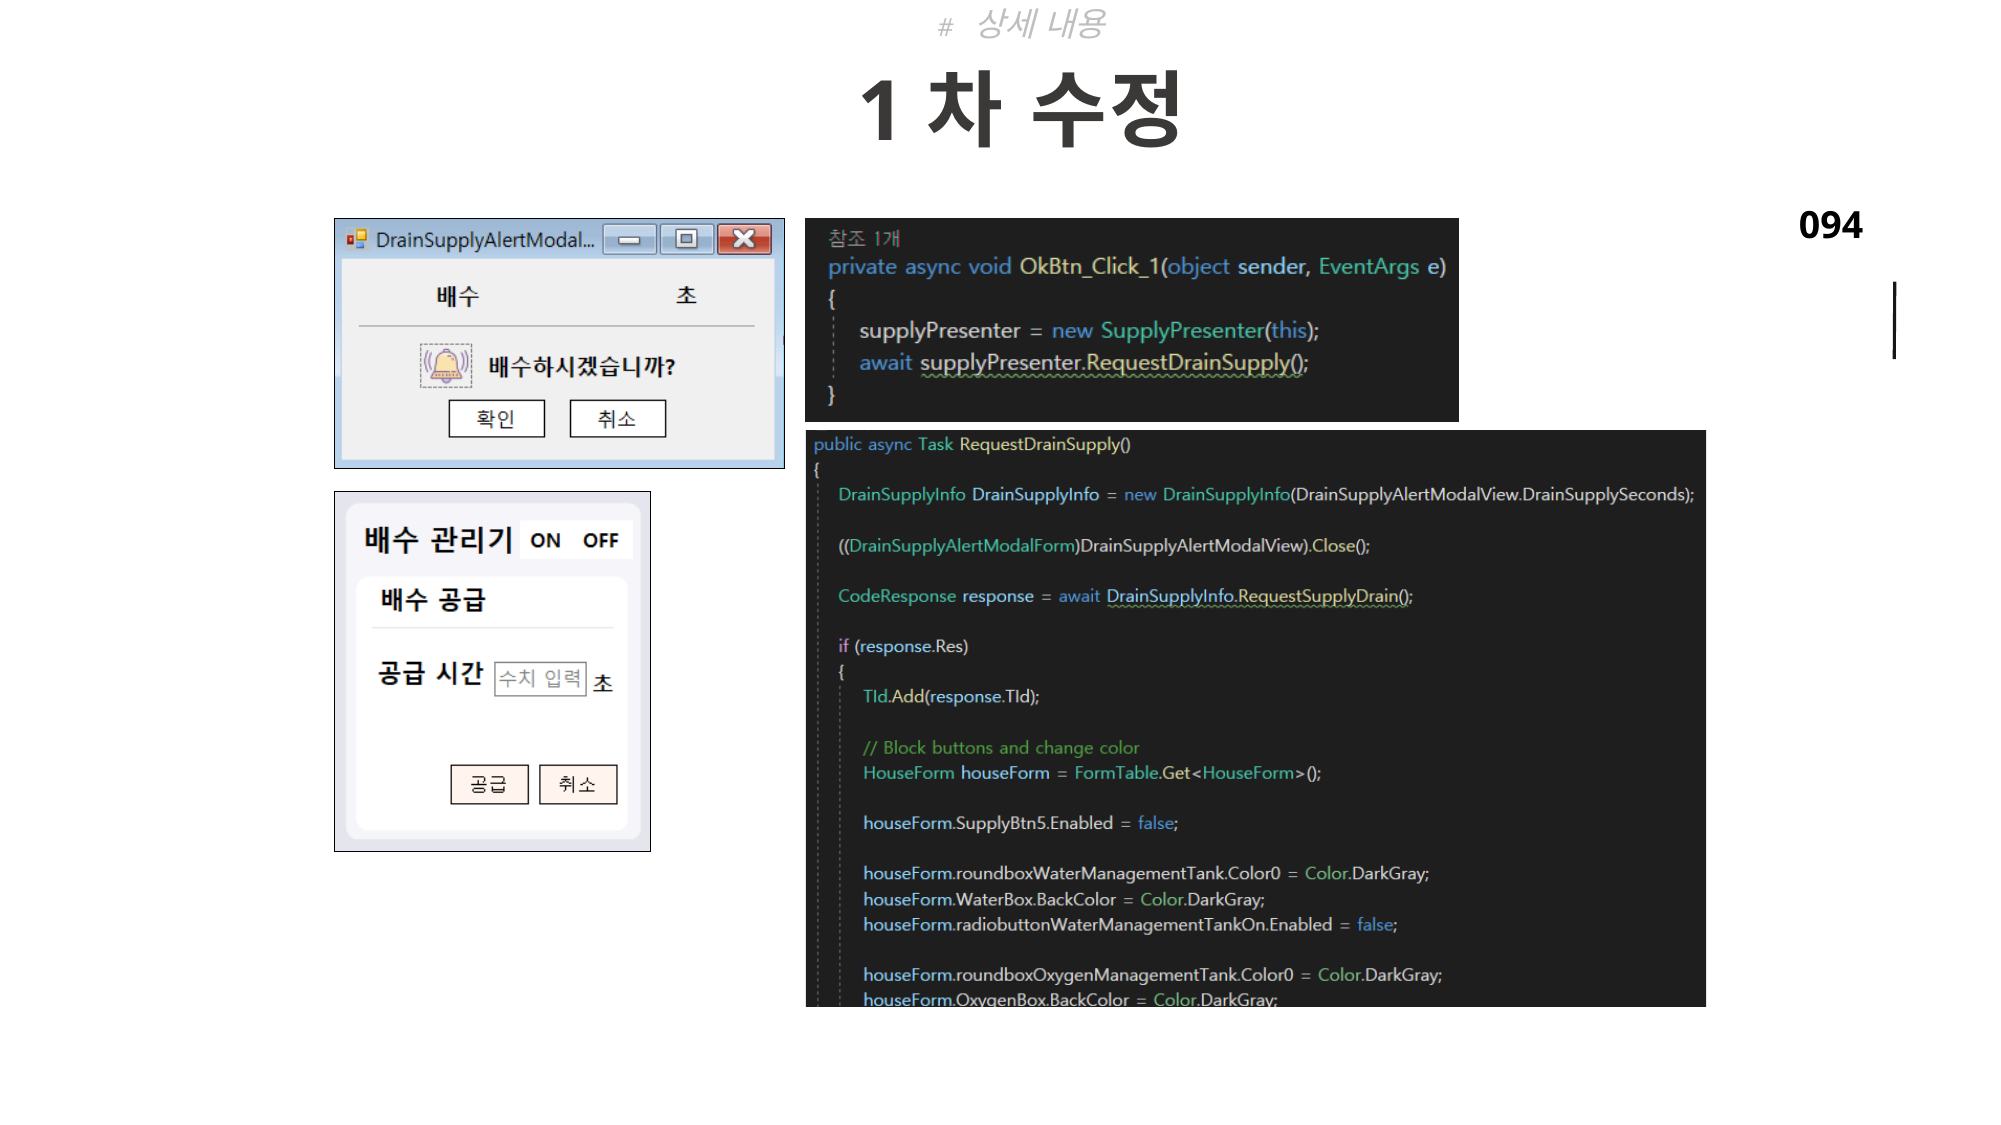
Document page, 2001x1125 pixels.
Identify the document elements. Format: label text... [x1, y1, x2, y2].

picture [805, 218, 1459, 422]
text_box # 상세 내용 [696, 0, 1346, 62]
picture [334, 218, 785, 469]
picture [805, 430, 1707, 1007]
picture [334, 491, 651, 852]
text_box 1차 수정 [370, 61, 1672, 196]
